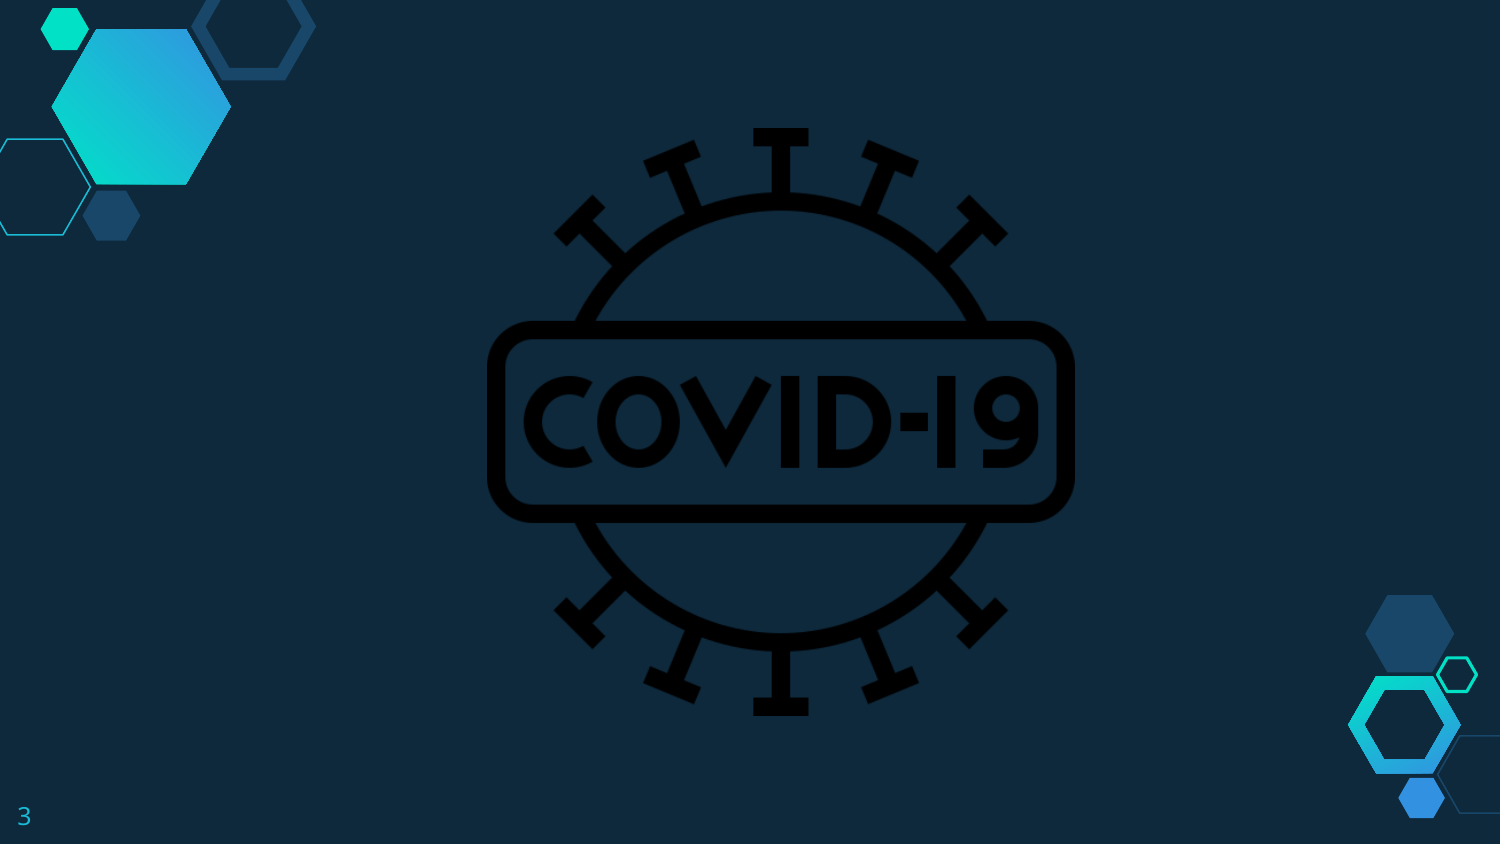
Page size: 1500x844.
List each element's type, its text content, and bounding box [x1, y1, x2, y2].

slide_number 3 [2, 785, 93, 844]
picture [487, 127, 1076, 716]
